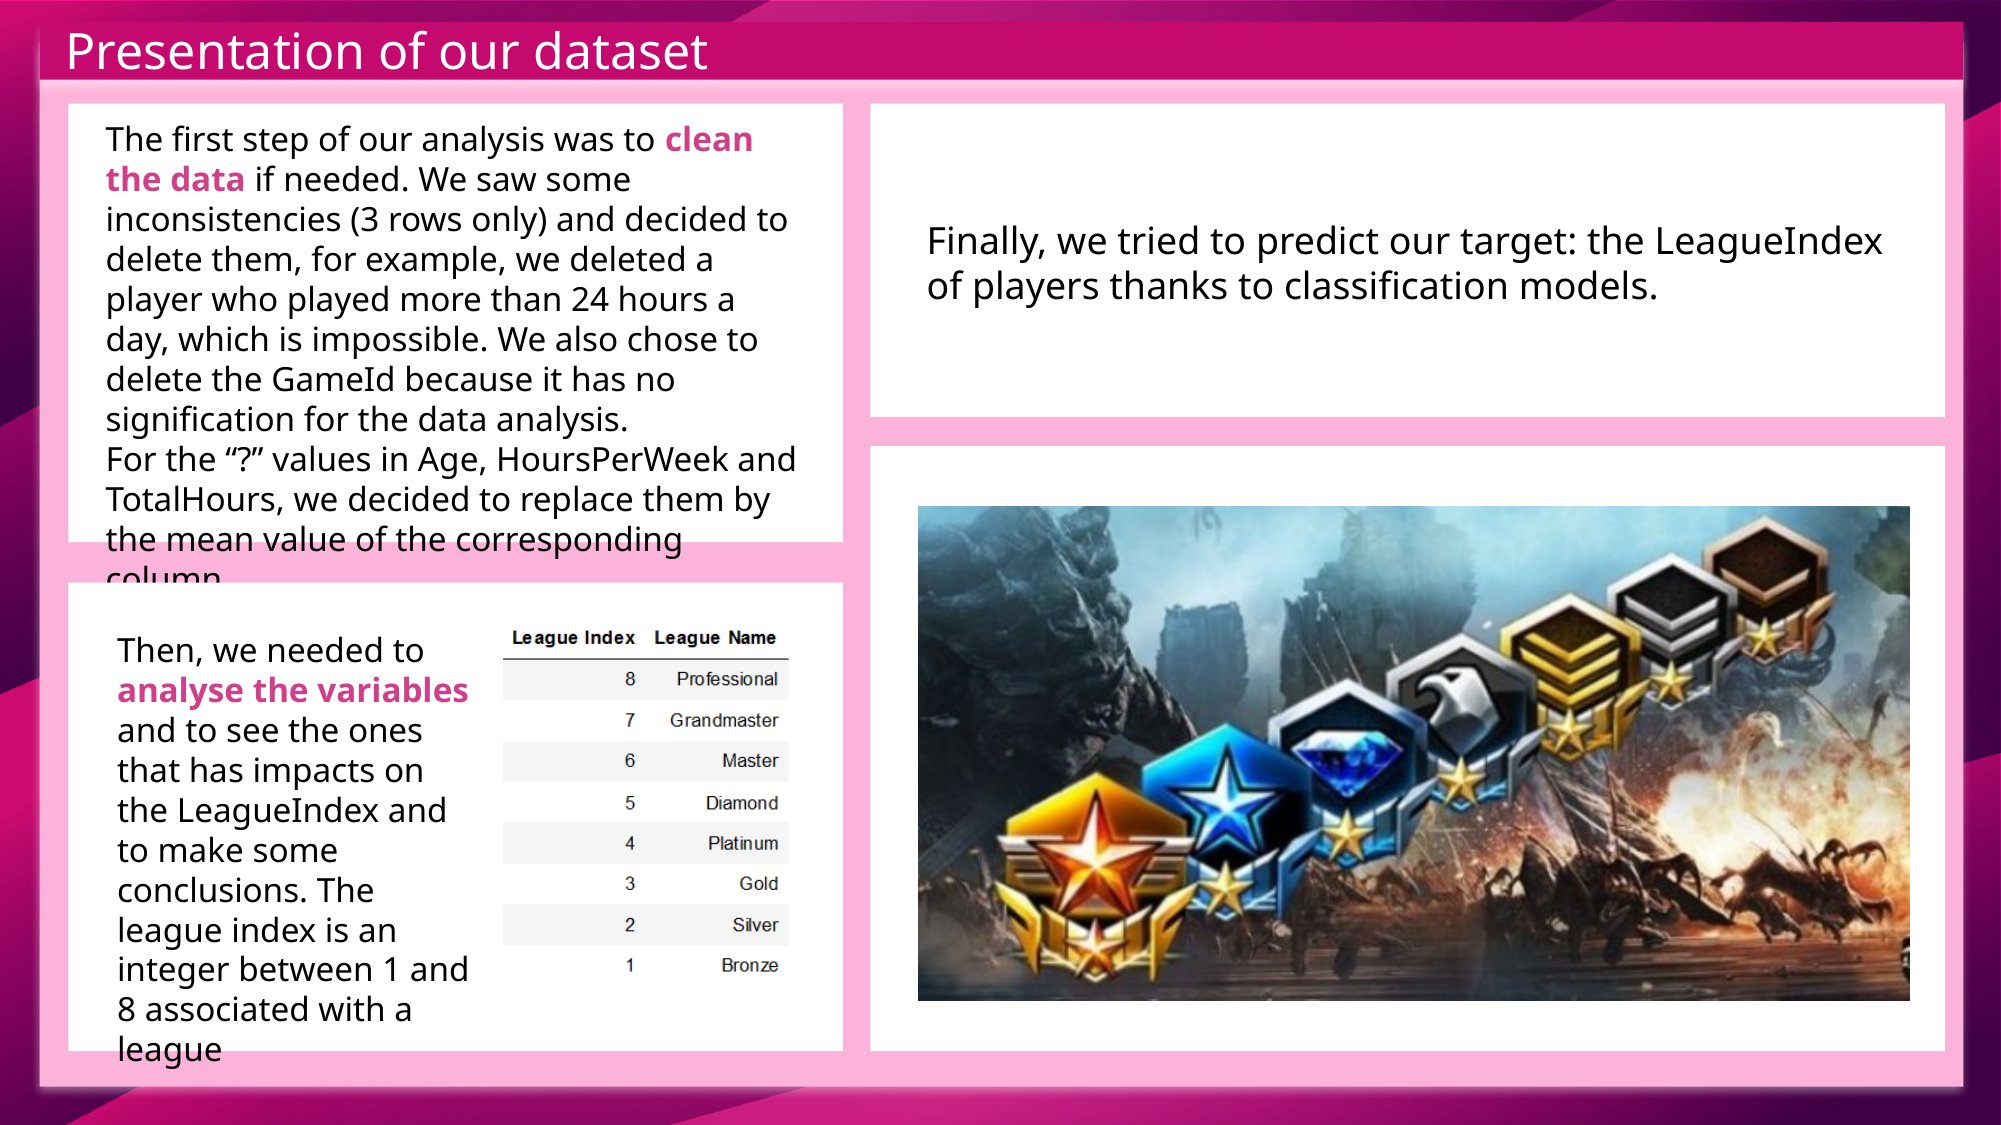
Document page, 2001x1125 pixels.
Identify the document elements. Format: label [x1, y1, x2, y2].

picture [0, 0, 2001, 1125]
text_box [39, 12, 1964, 1087]
